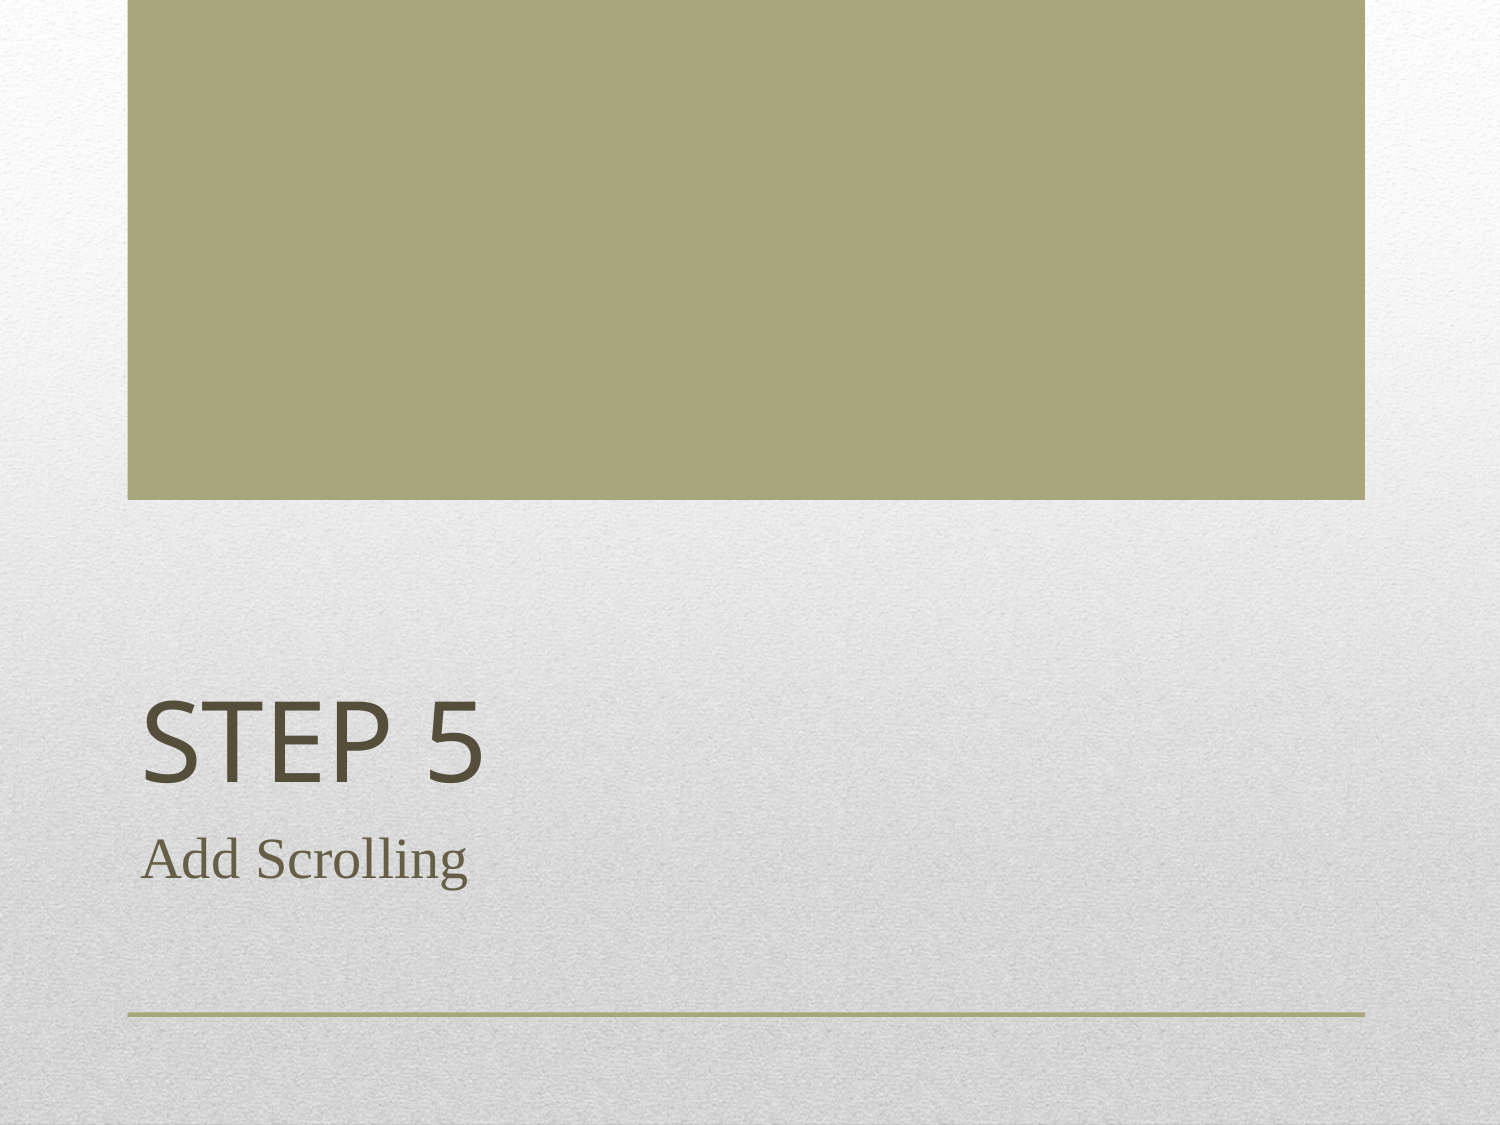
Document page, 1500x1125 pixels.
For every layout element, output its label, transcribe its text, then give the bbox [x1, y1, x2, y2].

title Step 5 [125, 537, 1363, 813]
list Add Scrolling [125, 812, 1250, 963]
